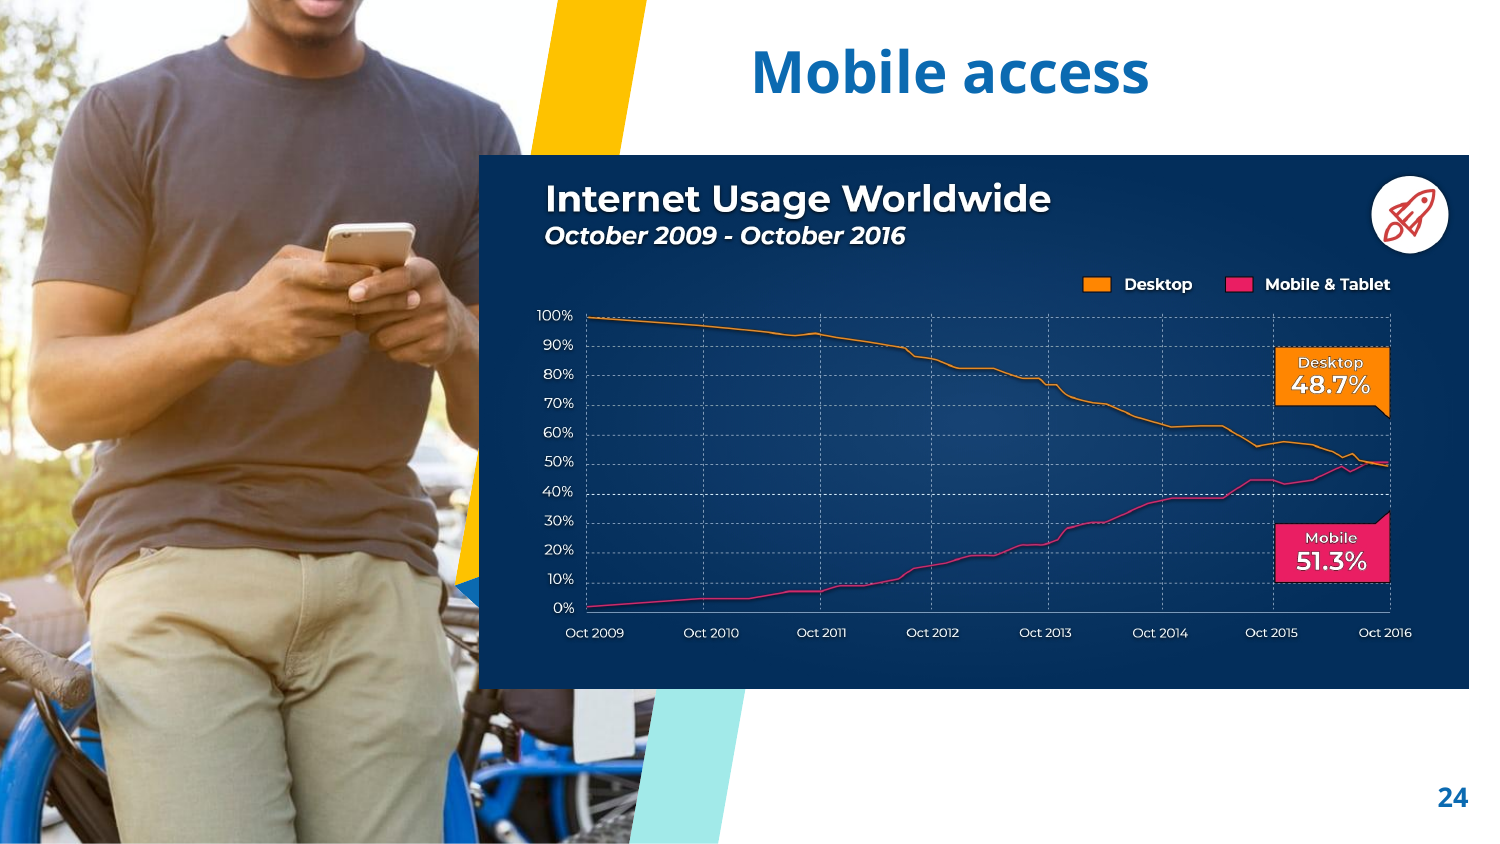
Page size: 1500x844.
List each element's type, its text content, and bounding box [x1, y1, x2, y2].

title Mobile access [750, 40, 1449, 106]
slide_number 24 [1378, 766, 1469, 832]
picture [0, 0, 1469, 844]
